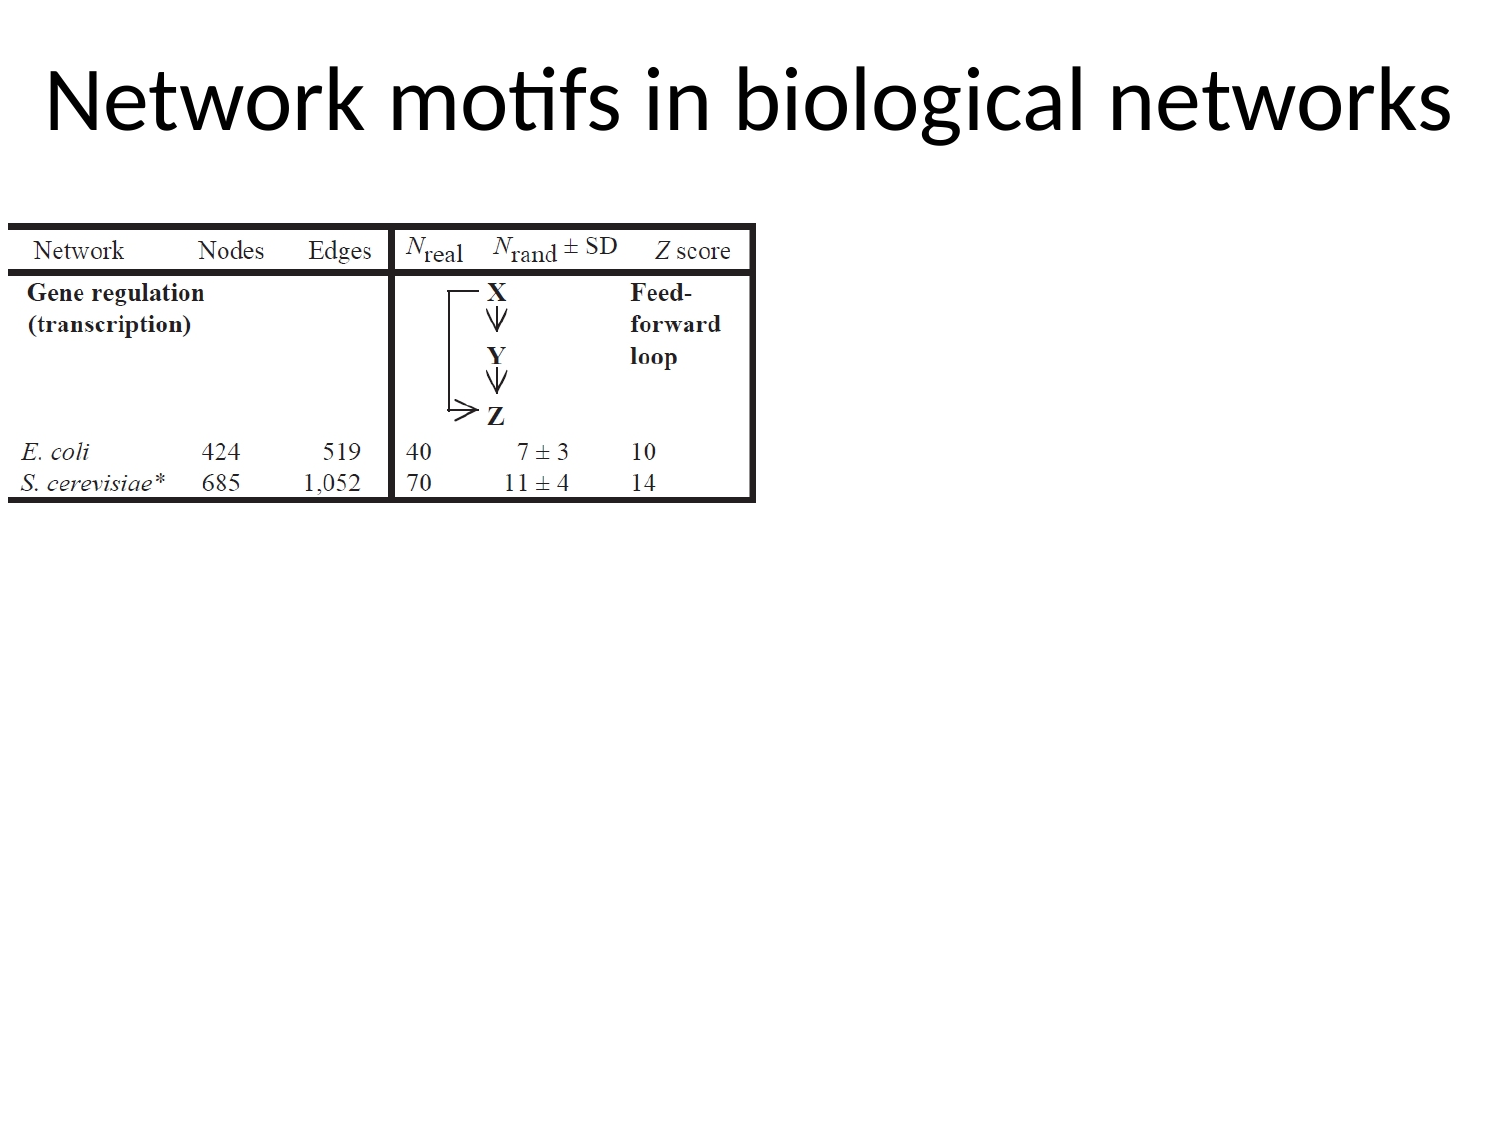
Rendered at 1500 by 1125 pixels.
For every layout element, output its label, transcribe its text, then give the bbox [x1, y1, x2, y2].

text_box Network motifs in biological networks [0, 0, 1500, 187]
picture [0, 218, 757, 503]
